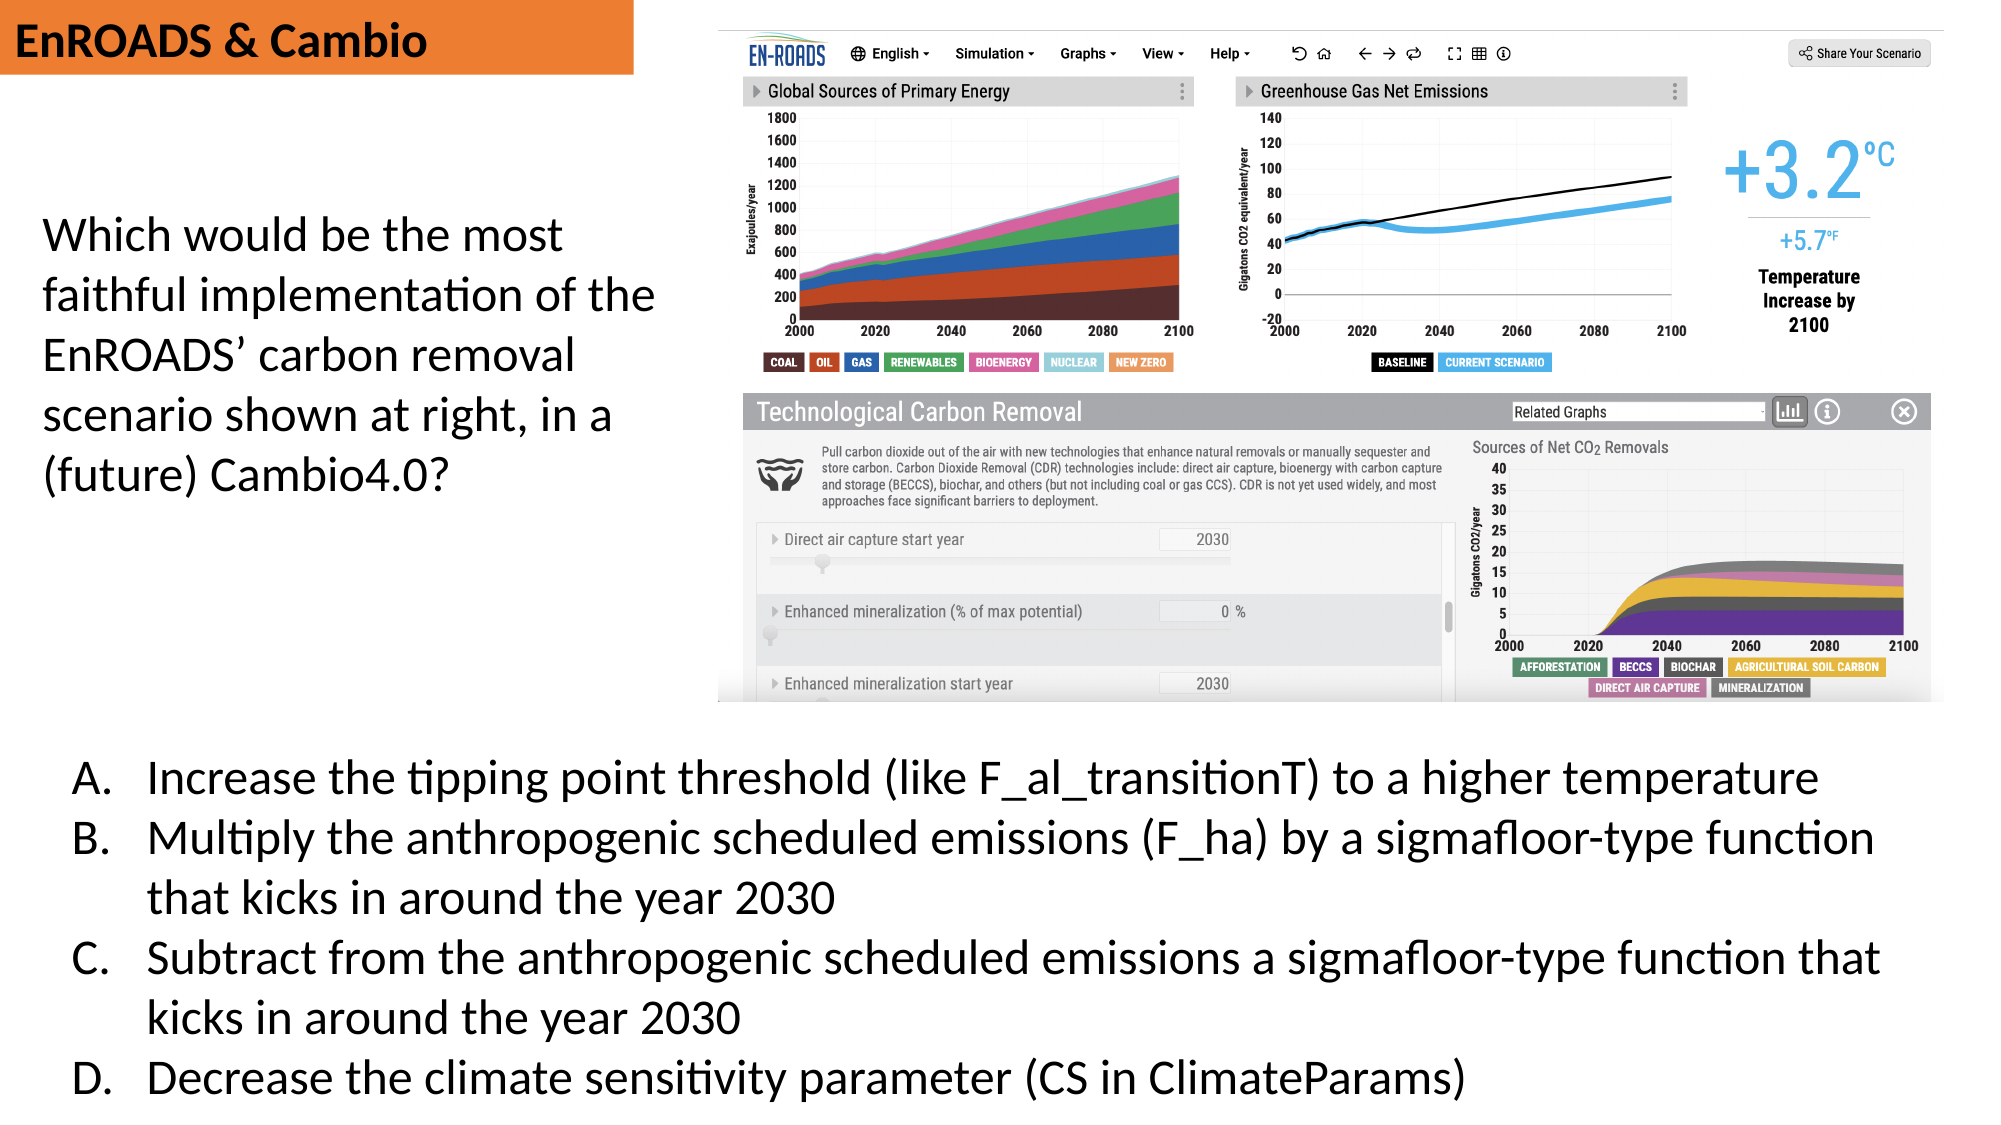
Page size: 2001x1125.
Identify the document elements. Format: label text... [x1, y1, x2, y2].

text_box Increase the tipping point threshold (like F_al_transitionT) to a higher temperature Multiply the anthropogenic scheduled emissions (F_ha) by a sigmafloor-type function that kicks in around the year 2030 Subtract from the anthropogenic scheduled emissions a sigmafloor-type function that kicks in around the year 2030 Decrease the climate sensitivity parameter (CS in ClimateParams) [56, 737, 1957, 1113]
picture [718, 30, 1944, 702]
text_box EnROADS & Cambio [0, 0, 634, 75]
text_box Which would be the most faithful implementation of the EnROADS’ carbon removal scenario shown at right, in a (future) Cambio4.0? [27, 194, 718, 509]
